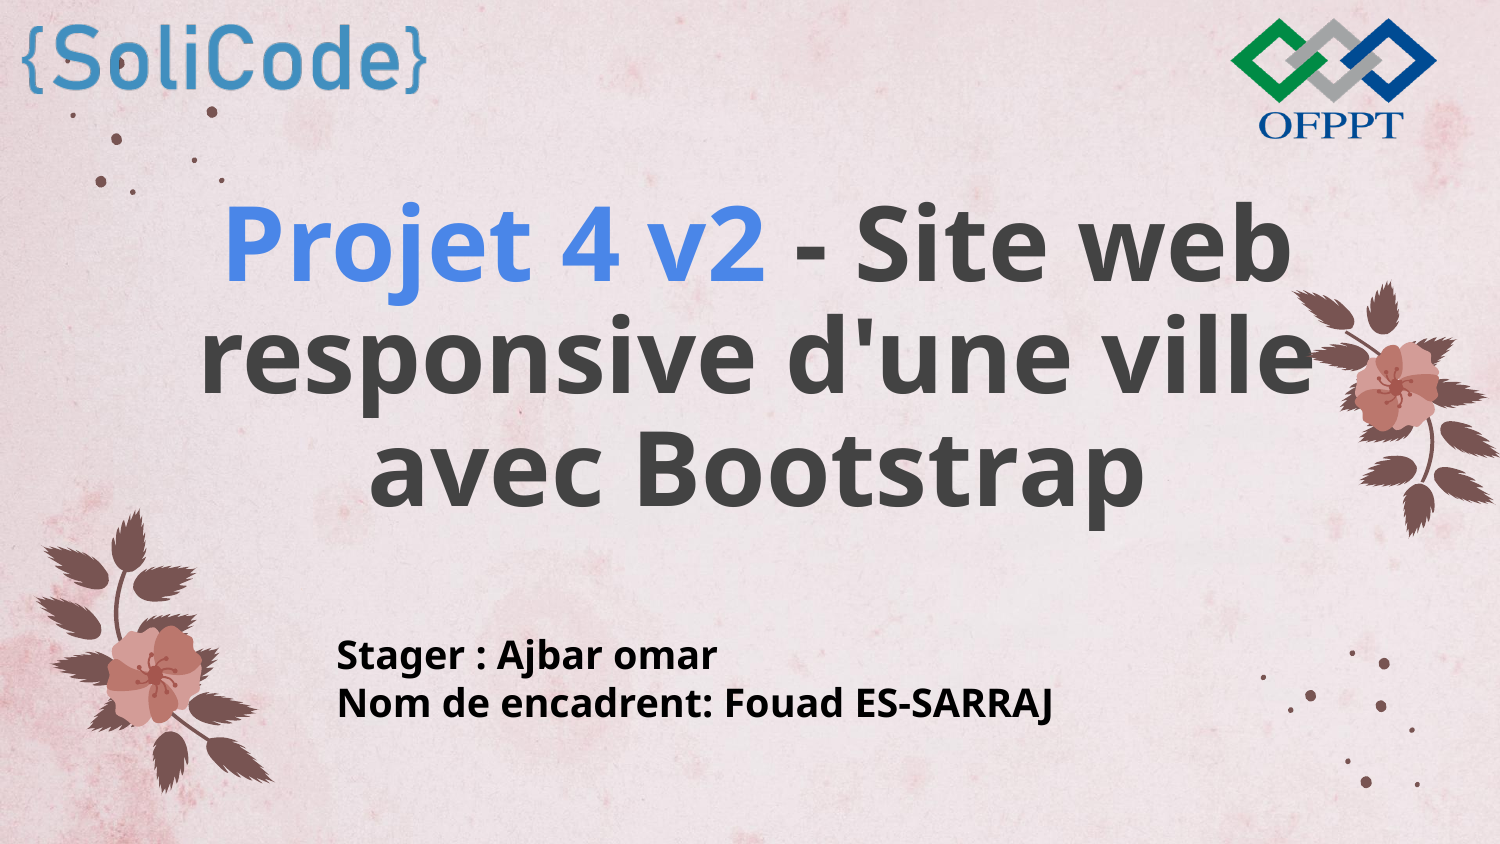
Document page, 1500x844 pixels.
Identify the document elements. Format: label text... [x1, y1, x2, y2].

text_box Stager : Ajbar omar Nom de encadrent: Fouad ES-SARRAJ [321, 615, 1213, 776]
title Projet 4 v2 - Site web responsive d'une ville avec Bootstrap [161, 177, 1339, 543]
picture [0, 0, 1500, 844]
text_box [1293, 634, 1418, 810]
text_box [68, 146, 216, 216]
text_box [1292, 277, 1500, 541]
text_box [33, 507, 276, 797]
